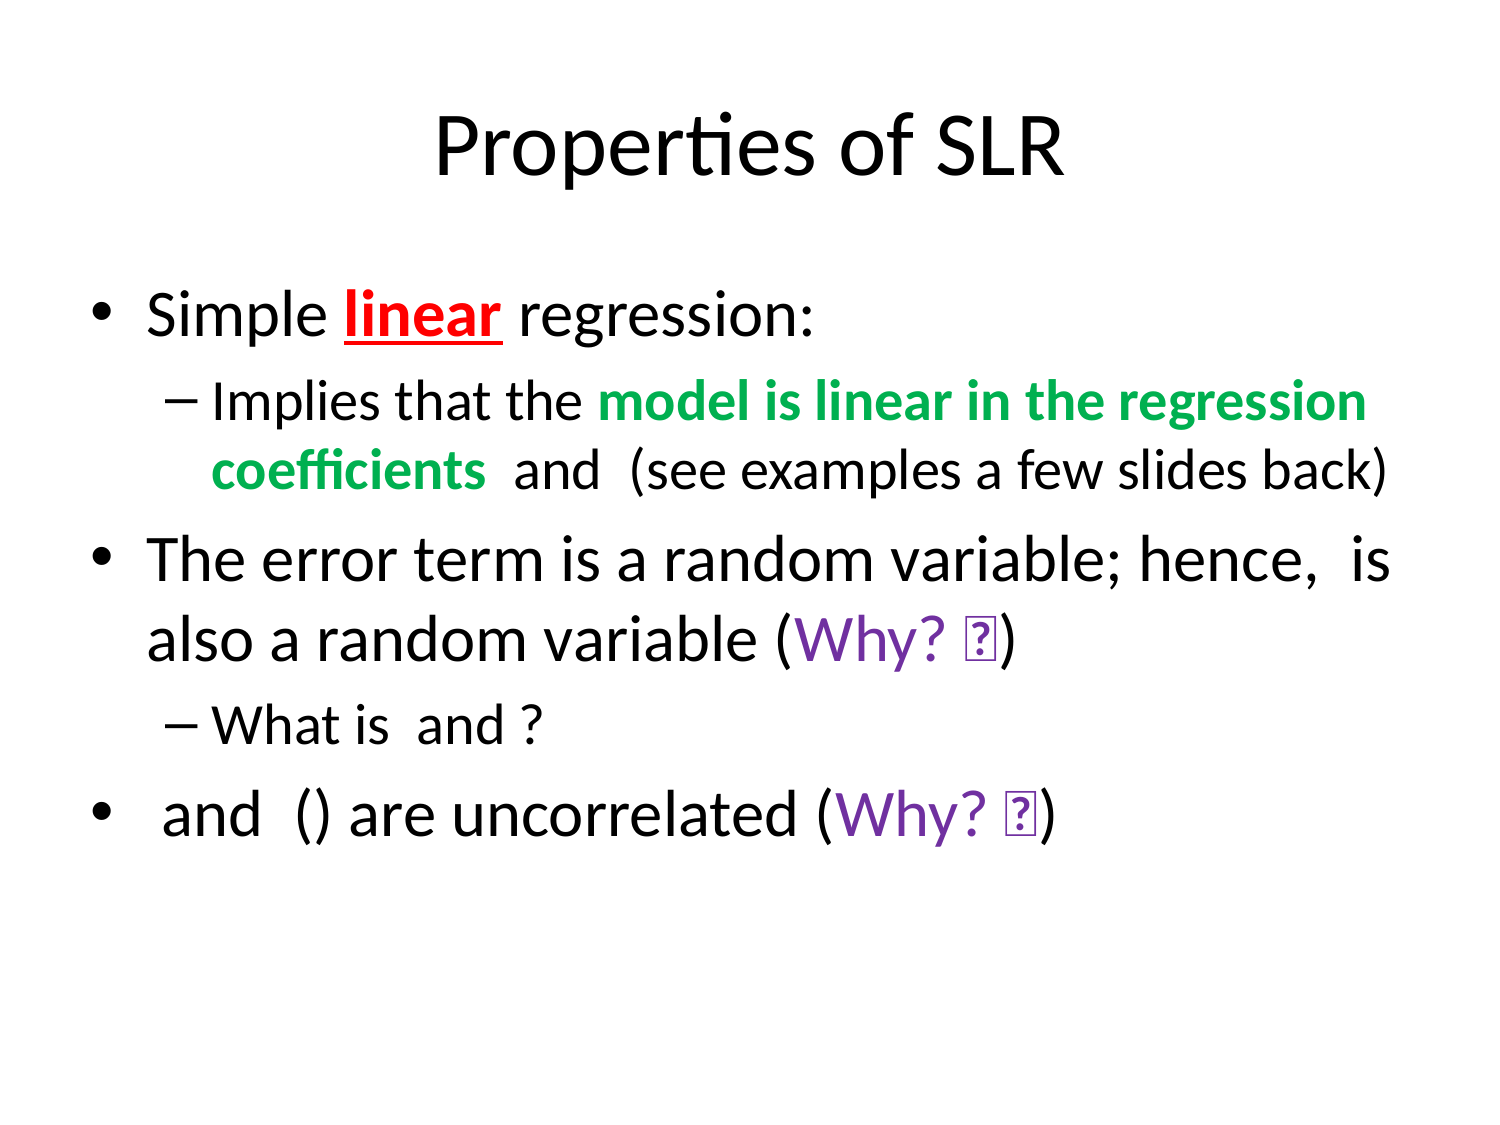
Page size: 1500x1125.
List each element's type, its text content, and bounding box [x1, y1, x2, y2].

title Properties of SLR [75, 45, 1425, 233]
